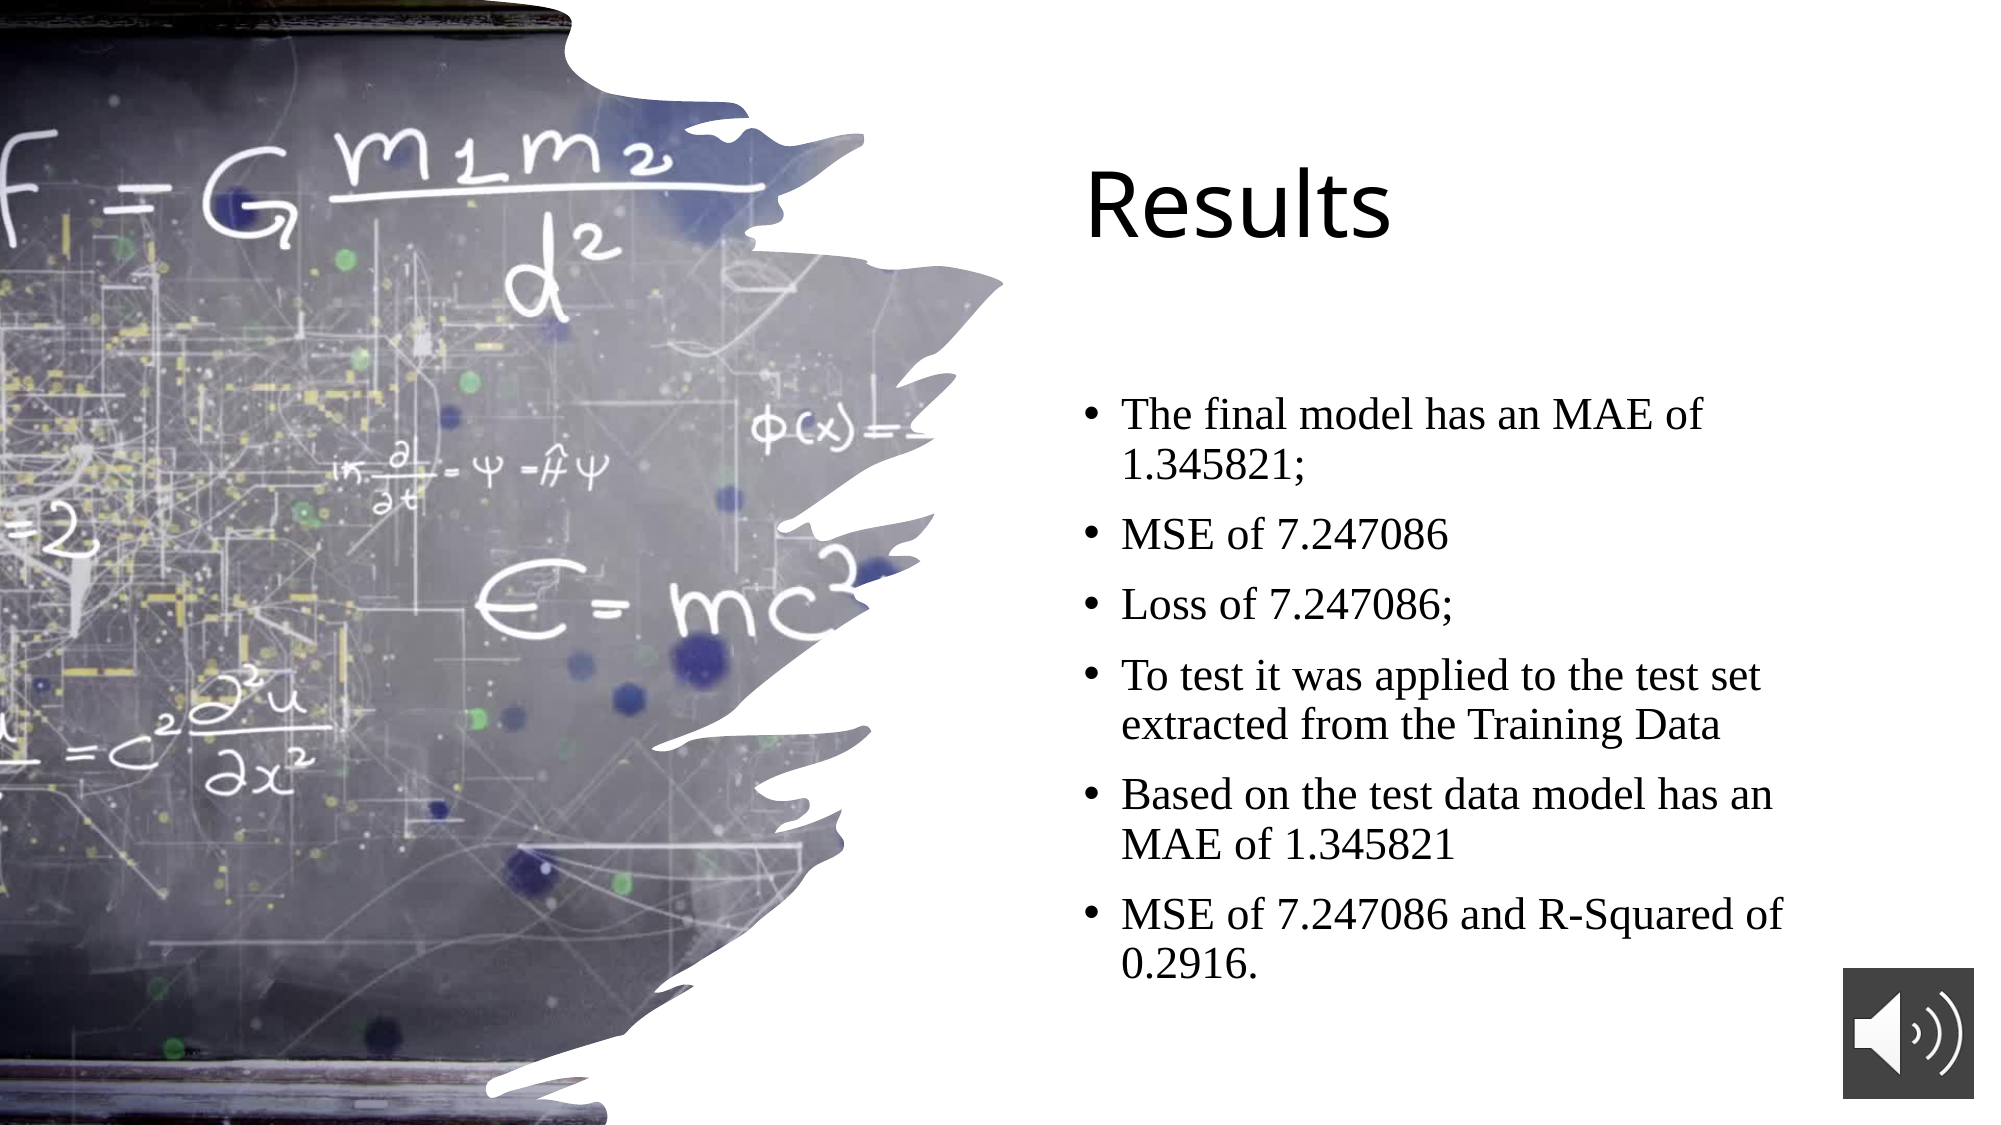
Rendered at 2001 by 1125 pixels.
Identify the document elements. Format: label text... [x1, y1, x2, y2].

picture [0, 0, 1004, 1125]
title Results [1068, 59, 1863, 357]
text_box [1004, 0, 2000, 1125]
picture [1841, 966, 1975, 1100]
list The final model has an MAE of 1.345821; MSE of 7.247086 Loss of 7.247086; To test it was applied to the test set extracted from the Training Data Based on the test data model has an MAE of 1.345821 MSE of 7.247086 and R-Squared of 0.2916. [1068, 382, 1863, 1014]
